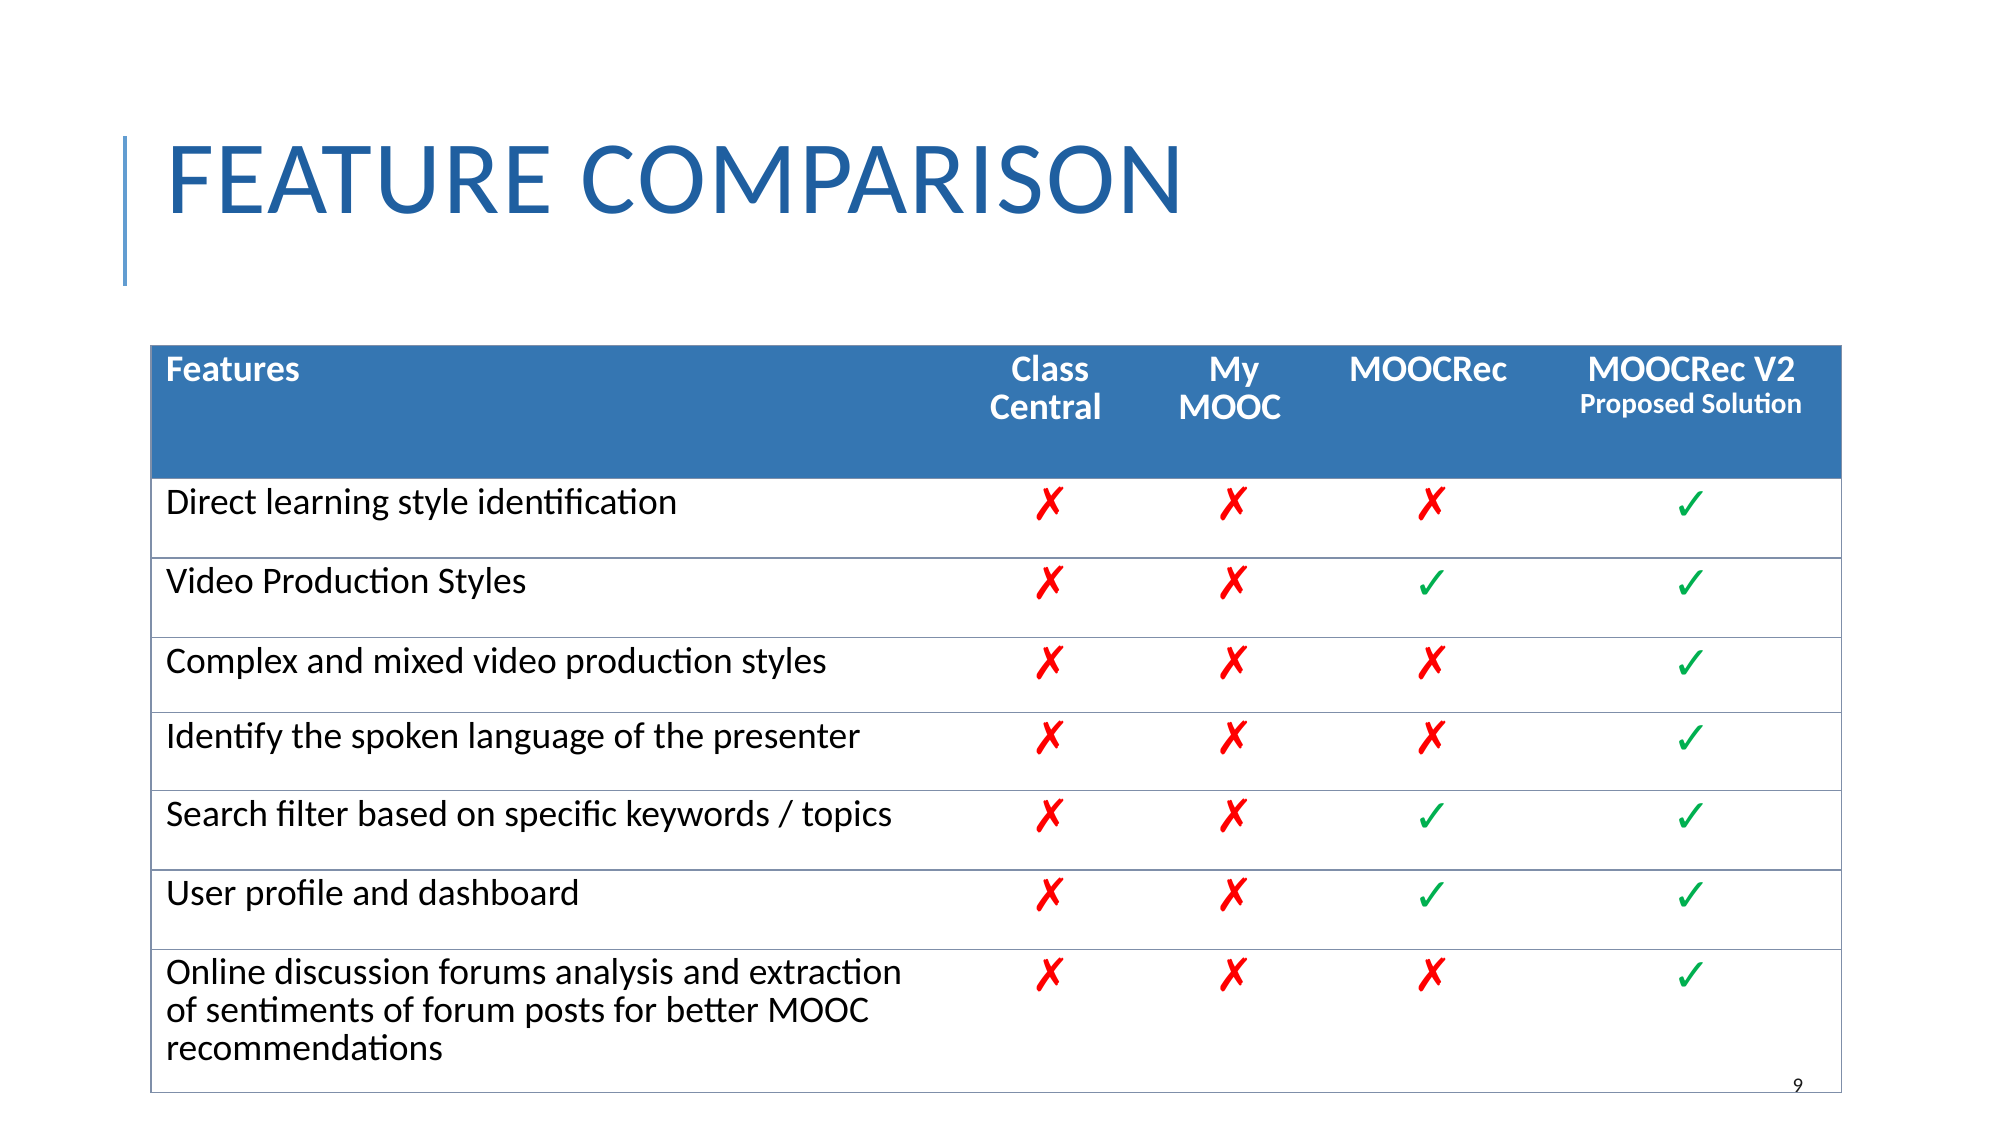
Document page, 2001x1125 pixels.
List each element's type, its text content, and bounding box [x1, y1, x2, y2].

table_cell ✓ [1323, 871, 1541, 949]
table_cell User profile and dashboard [152, 871, 956, 949]
table_cell ✗ [1145, 479, 1323, 557]
table_header My MOOC [1145, 346, 1323, 478]
table_header Features [152, 346, 956, 478]
table_cell ✗ [1323, 479, 1541, 557]
table_cell Identify the spoken language of the presenter [152, 713, 956, 790]
table_cell ✓ [1541, 713, 1841, 790]
title Feature Comparison [151, 110, 1746, 256]
table_cell ✓ [1541, 638, 1841, 712]
table_cell ✓ [1323, 559, 1541, 637]
table_cell ✗ [956, 479, 1145, 557]
table_cell Online discussion forums analysis and extraction of sentiments of forum posts for better MOOC recommendations [152, 950, 956, 1092]
table_cell Direct learning style identification [152, 479, 956, 557]
table_cell ✓ [1323, 791, 1541, 869]
table_cell ✗ [1145, 713, 1323, 790]
table_cell ✓ [1541, 559, 1841, 637]
table_cell ✗ [956, 713, 1145, 790]
table_cell ✗ [1323, 638, 1541, 712]
table_cell ✗ [1145, 638, 1323, 712]
table_cell ✗ [1145, 791, 1323, 869]
table_header Class Central [956, 346, 1145, 478]
table_cell ✓ [1541, 950, 1841, 1092]
table_header MOOCRec V2 Proposed Solution [1541, 346, 1841, 478]
table_cell ✓ [1541, 791, 1841, 869]
table_cell ✗ [956, 871, 1145, 949]
table_header MOOCRec [1323, 346, 1541, 478]
table_cell ✗ [1145, 950, 1323, 1092]
table_cell ✗ [956, 559, 1145, 637]
table_cell Search filter based on specific keywords / topics [152, 791, 956, 869]
table_cell ✗ [1323, 950, 1541, 1092]
table_cell Video Production Styles [152, 559, 956, 637]
table_cell ✗ [1323, 713, 1541, 790]
table_cell ✓ [1541, 479, 1841, 557]
table_cell ✗ [956, 950, 1145, 1092]
table_cell Complex and mixed video production styles [152, 638, 956, 712]
table_cell ✗ [1145, 559, 1323, 637]
slide_number 8 [1777, 1061, 1938, 1107]
table_cell ✗ [956, 638, 1145, 712]
table_cell ✗ [956, 791, 1145, 869]
table_cell ✓ [1541, 871, 1841, 949]
table_cell ✗ [1145, 871, 1323, 949]
